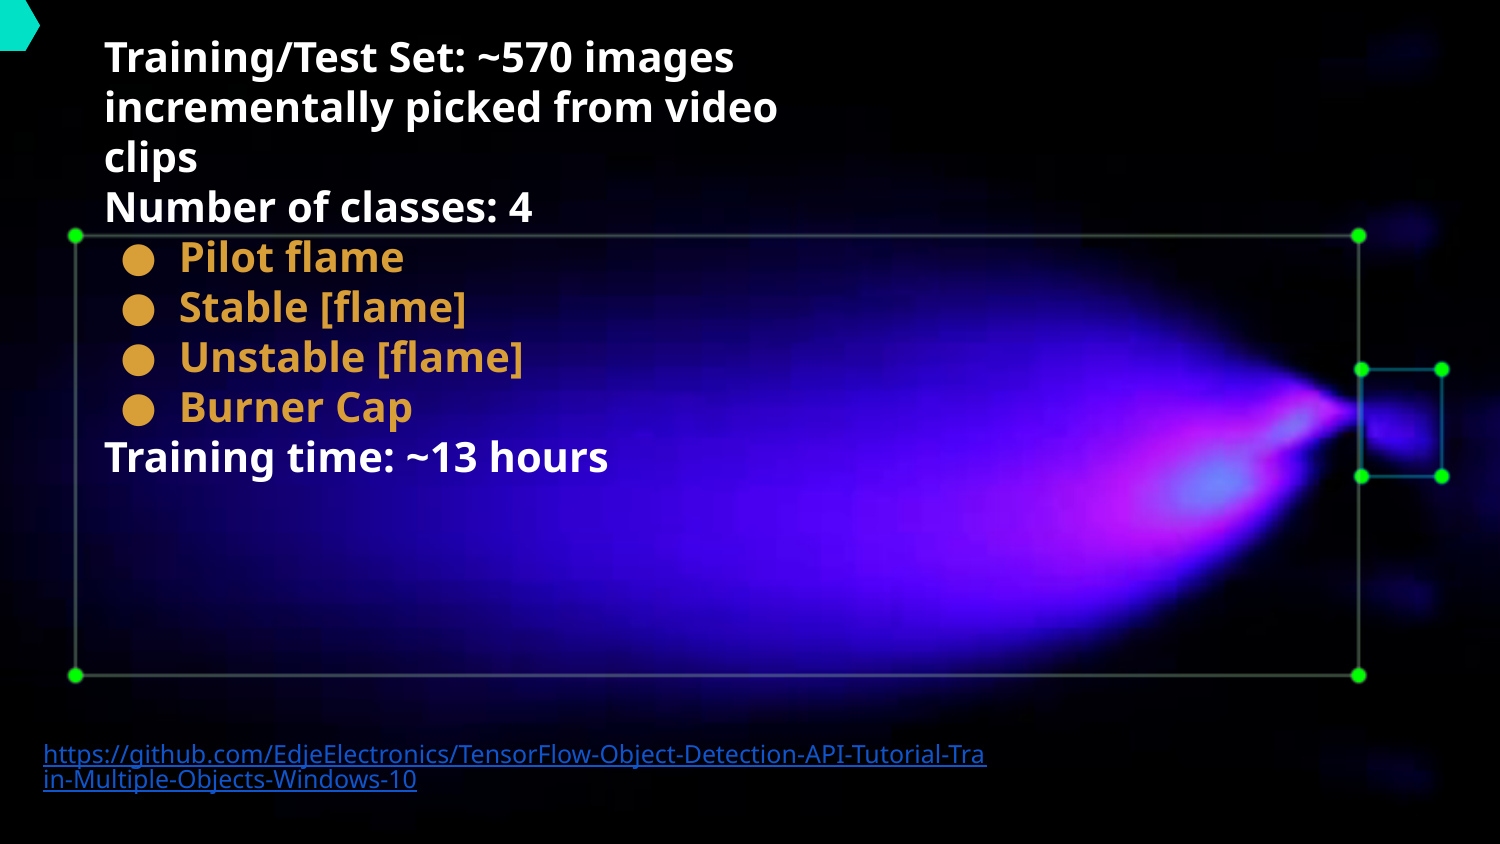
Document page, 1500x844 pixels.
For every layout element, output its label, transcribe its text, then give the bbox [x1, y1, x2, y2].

title Training/Test Set: ~570 images incrementally picked from video clips Number of classes: 4 Pilot flame Stable [flame] Unstable [flame] Burner Cap Training time: ~13 hours [88, 65, 867, 496]
text_box [0, 0, 41, 51]
text_box https://github.com/EdjeElectronics/TensorFlow-Object-Detection-API-Tutorial-Train-Multiple-Objects-Windows-10 [28, 723, 1007, 824]
picture [0, 0, 1500, 844]
